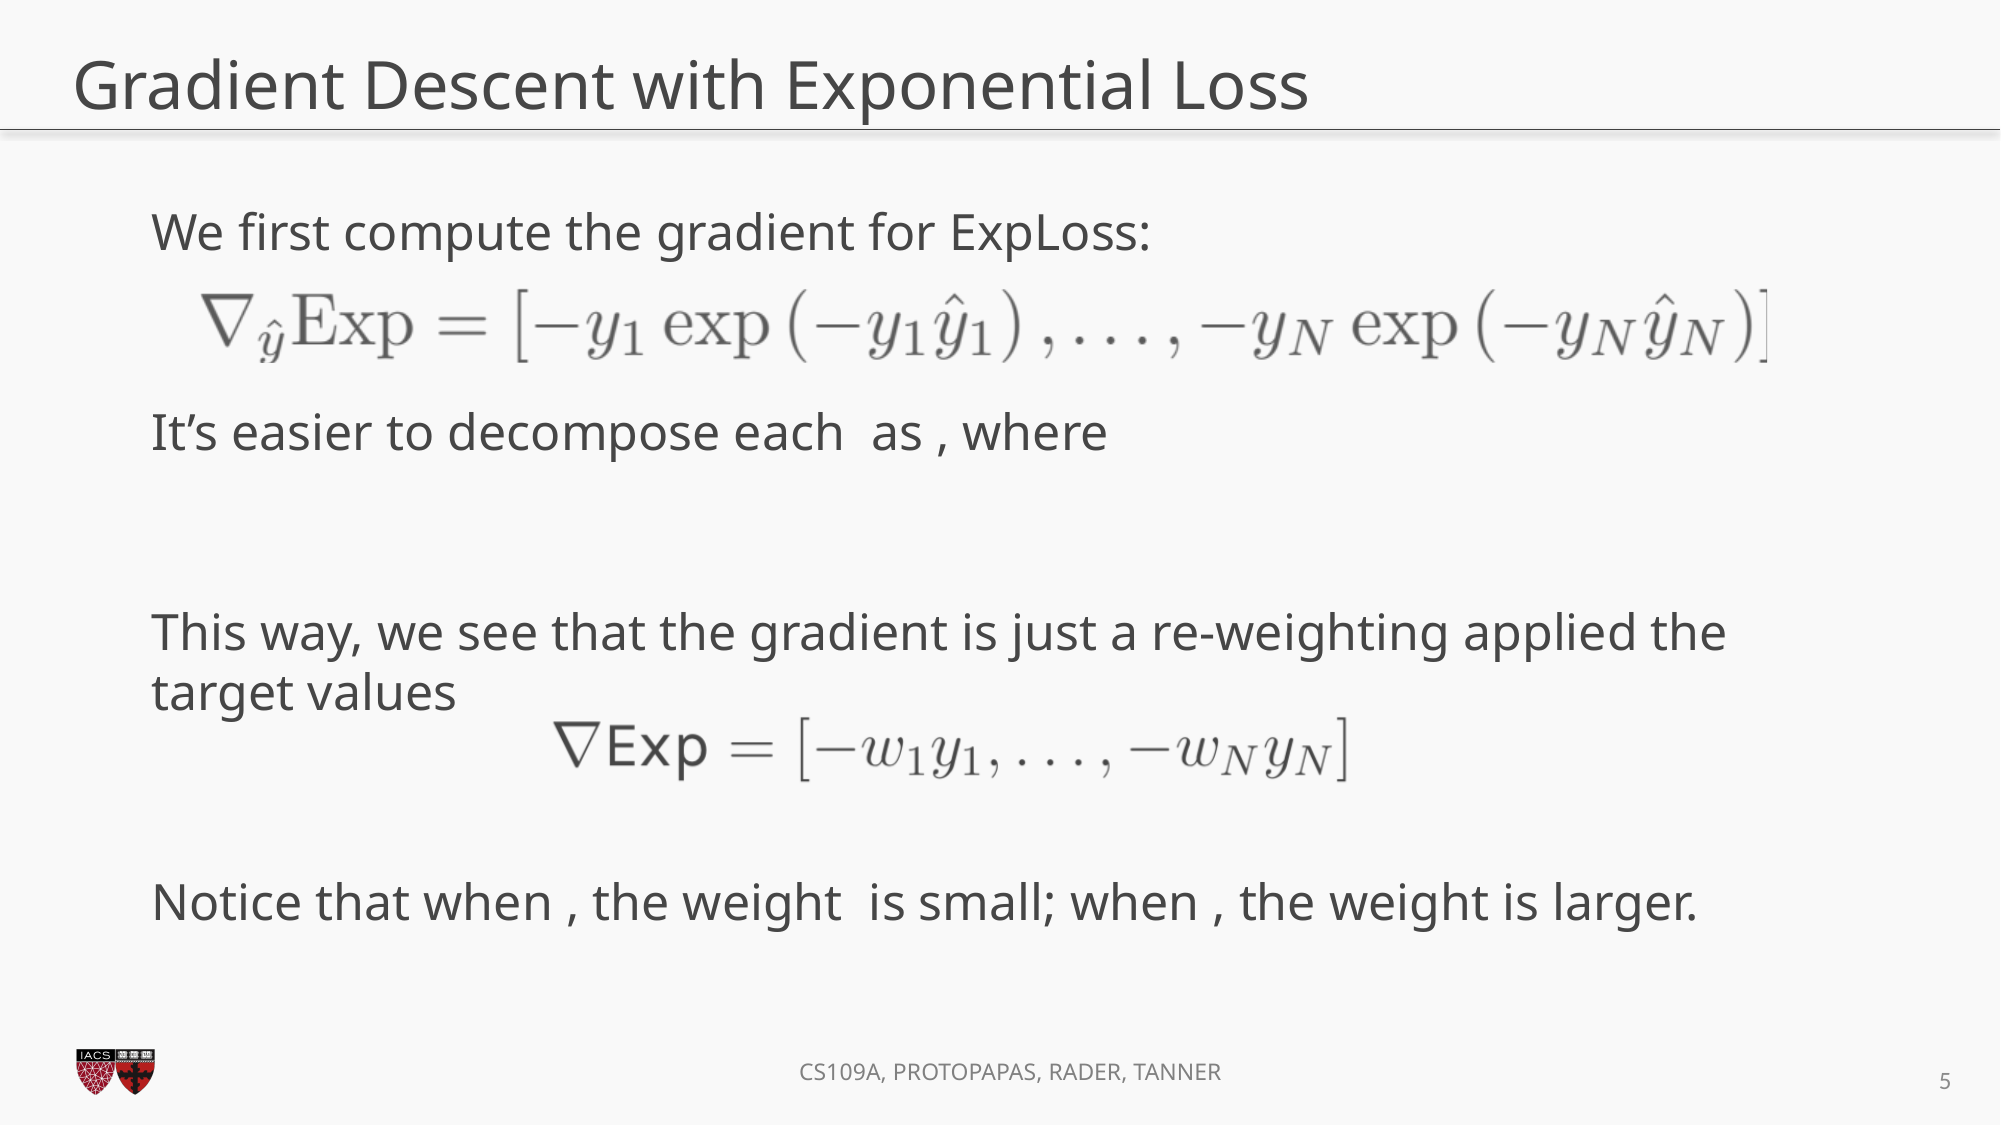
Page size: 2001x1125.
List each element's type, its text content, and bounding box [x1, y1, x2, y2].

title Gradient Descent with Exponential Loss [57, 35, 1943, 162]
picture [199, 287, 1768, 364]
slide_number 5 [1500, 1050, 1967, 1110]
picture [538, 697, 1360, 801]
picture [75, 1049, 155, 1095]
